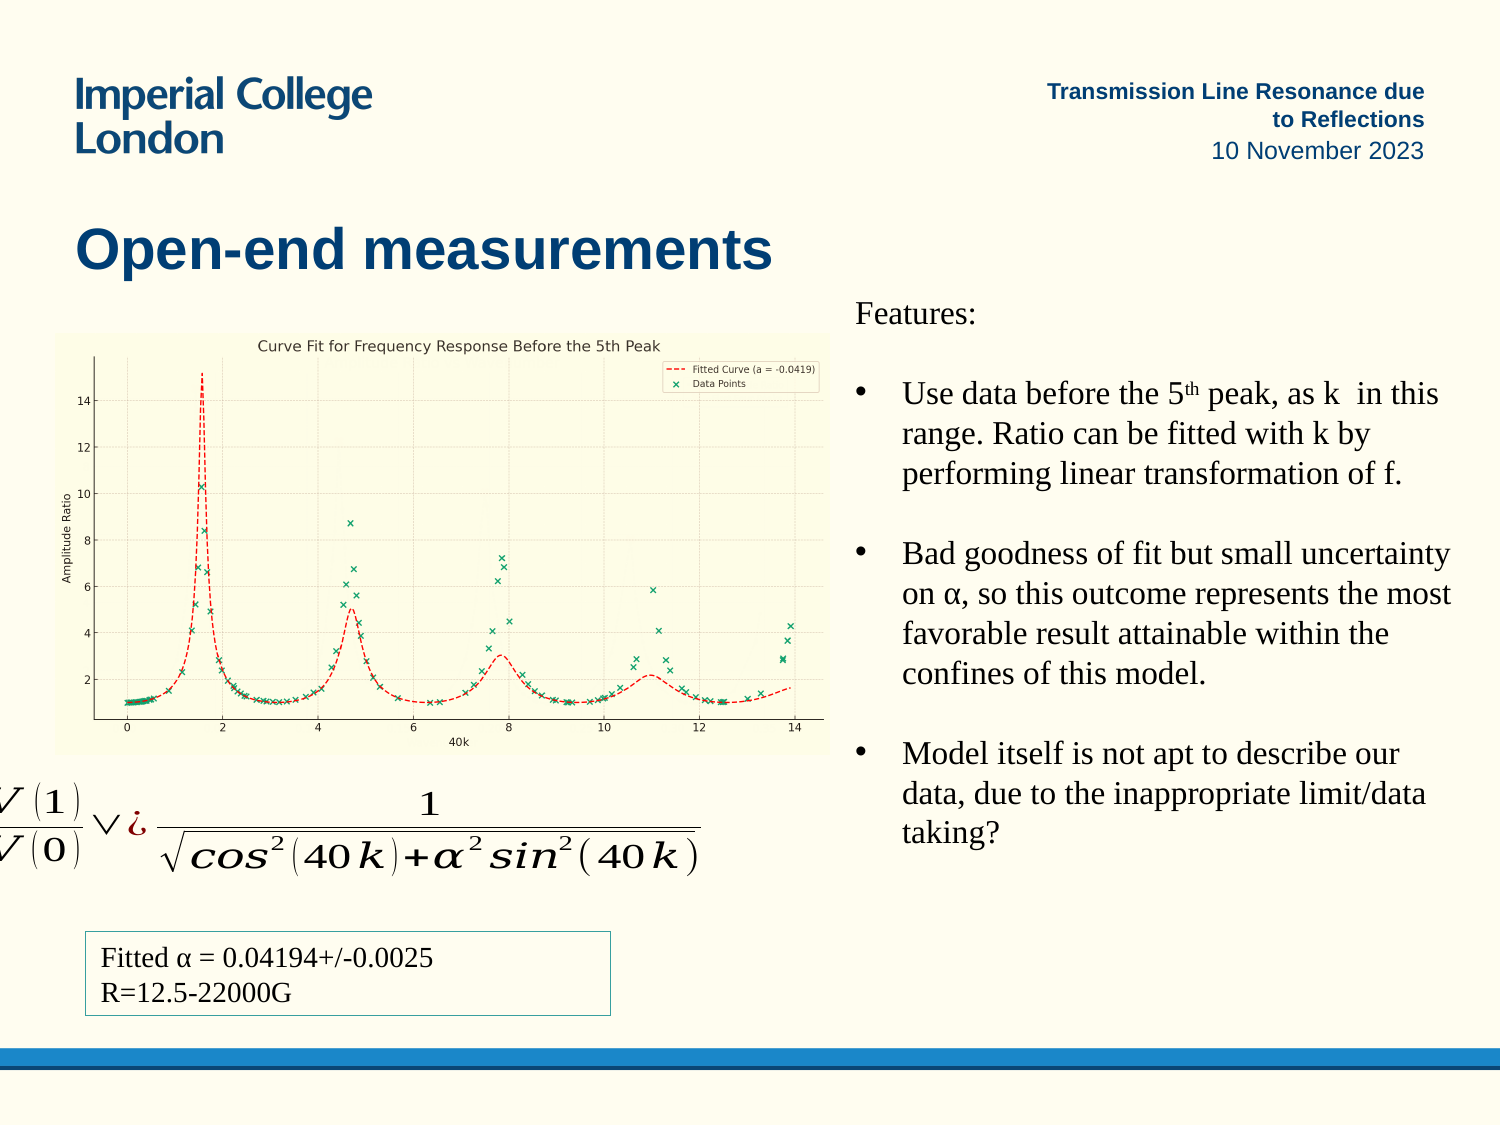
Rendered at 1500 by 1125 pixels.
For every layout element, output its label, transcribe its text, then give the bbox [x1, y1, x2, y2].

title Open-end measurements [75, 201, 1425, 285]
list 10 November 2023 [1163, 134, 1425, 177]
picture [0, 0, 1500, 1125]
list Transmission Line Resonance due to Reflections [1040, 77, 1425, 129]
text_box Fitted α = 0.04194+/-0.0025 R=12.5-22000G [85, 931, 611, 1016]
